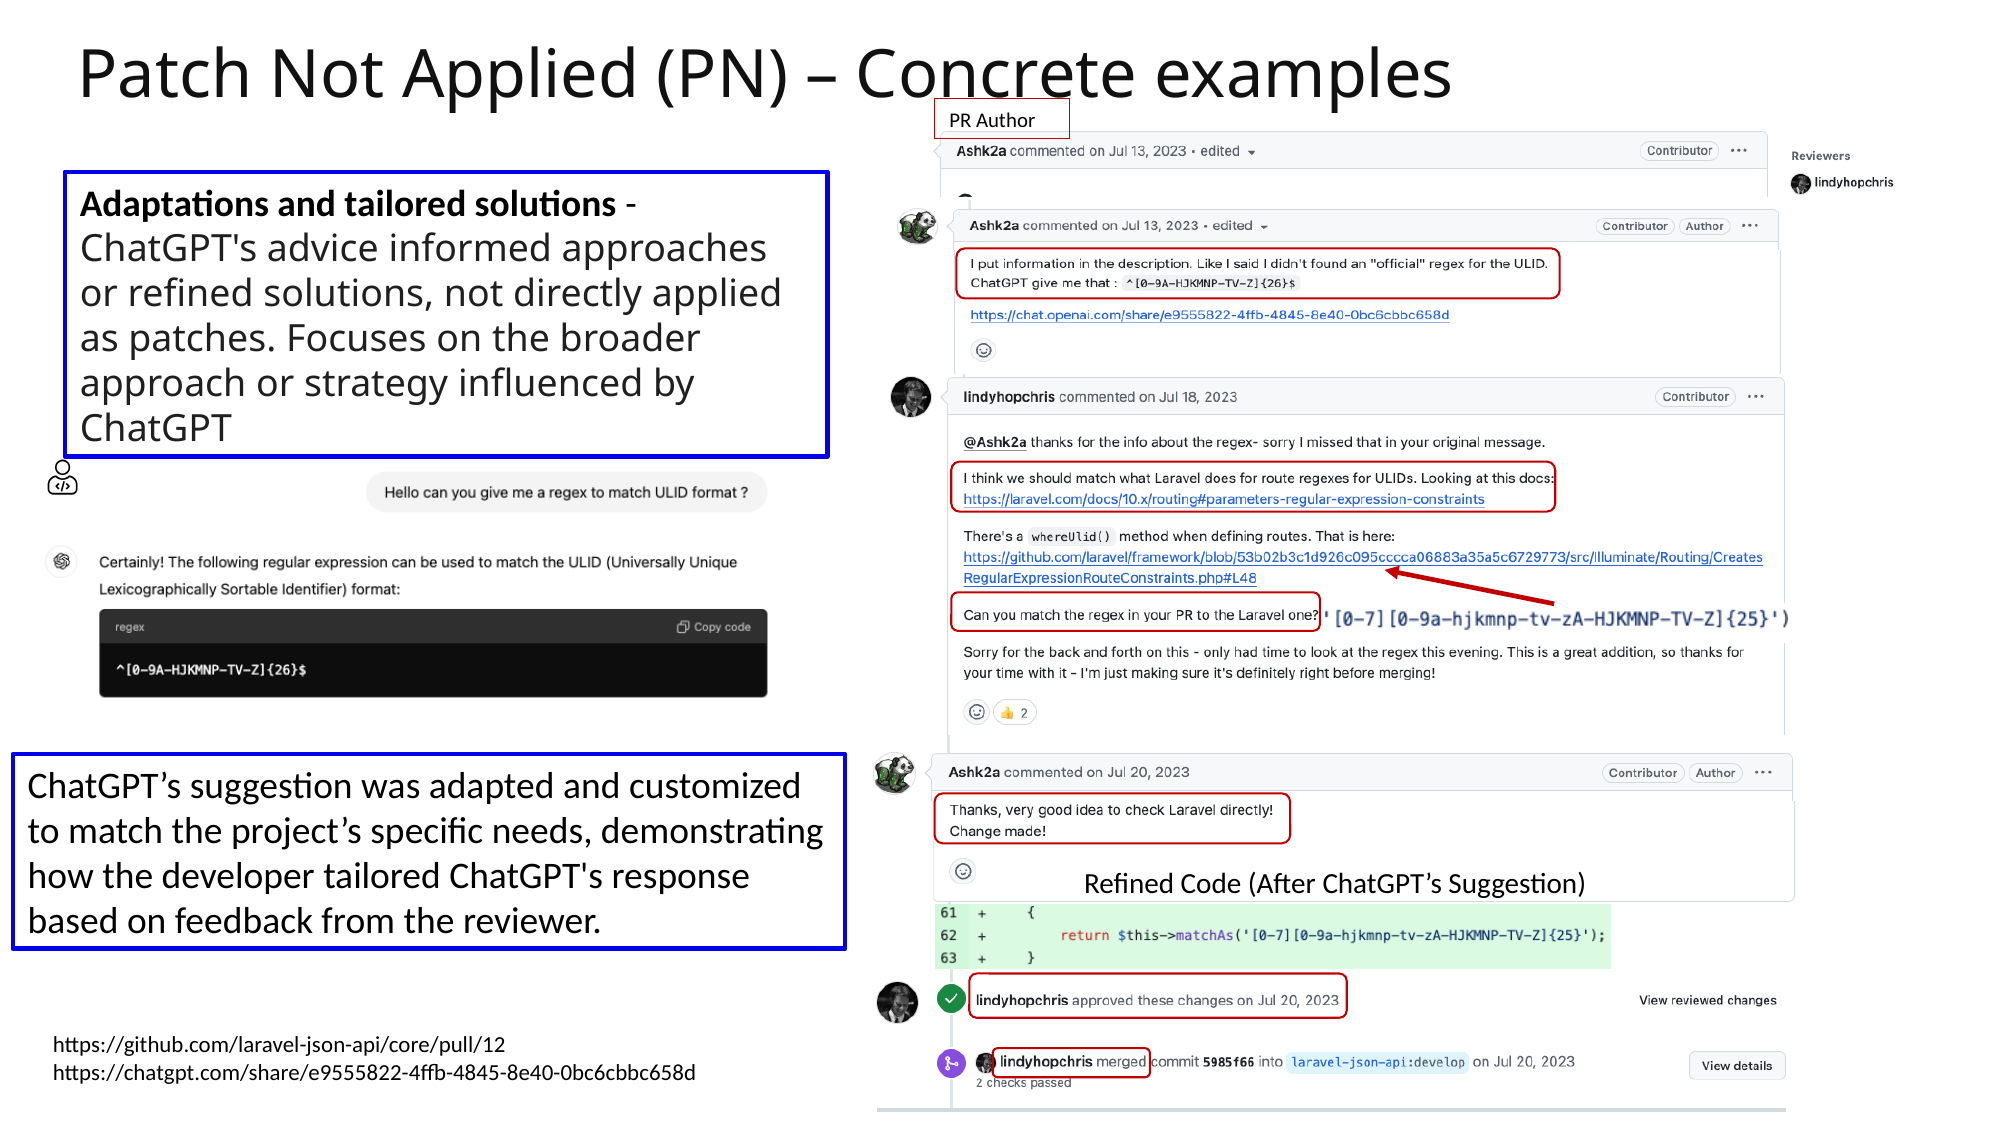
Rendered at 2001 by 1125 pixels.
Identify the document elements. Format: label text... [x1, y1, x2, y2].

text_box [929, 98, 1915, 197]
text_box https://github.com/laravel-json-api/core/pull/12 https://chatgpt.com/share/e9555822-4ffb-4845-8e40-0bc6cbbc658d [38, 1022, 824, 1092]
text_box ChatGPT’s suggestion was adapted and customized to match the project’s specific needs, demonstrating how the developer tailored ChatGPT's response based on feedback from the reviewer. [12, 754, 846, 949]
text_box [862, 200, 1816, 1118]
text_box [951, 461, 1556, 631]
text_box Adaptations and tailored solutions - ChatGPT's advice informed approaches or refined solutions, not directly applied as patches. Focuses on the broader approach or strategy influenced by ChatGPT [64, 171, 828, 457]
title Patch Not Applied (PN) – Concrete examples [62, 24, 1788, 127]
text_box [1320, 569, 1788, 643]
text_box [969, 973, 1347, 1078]
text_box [42, 456, 780, 711]
